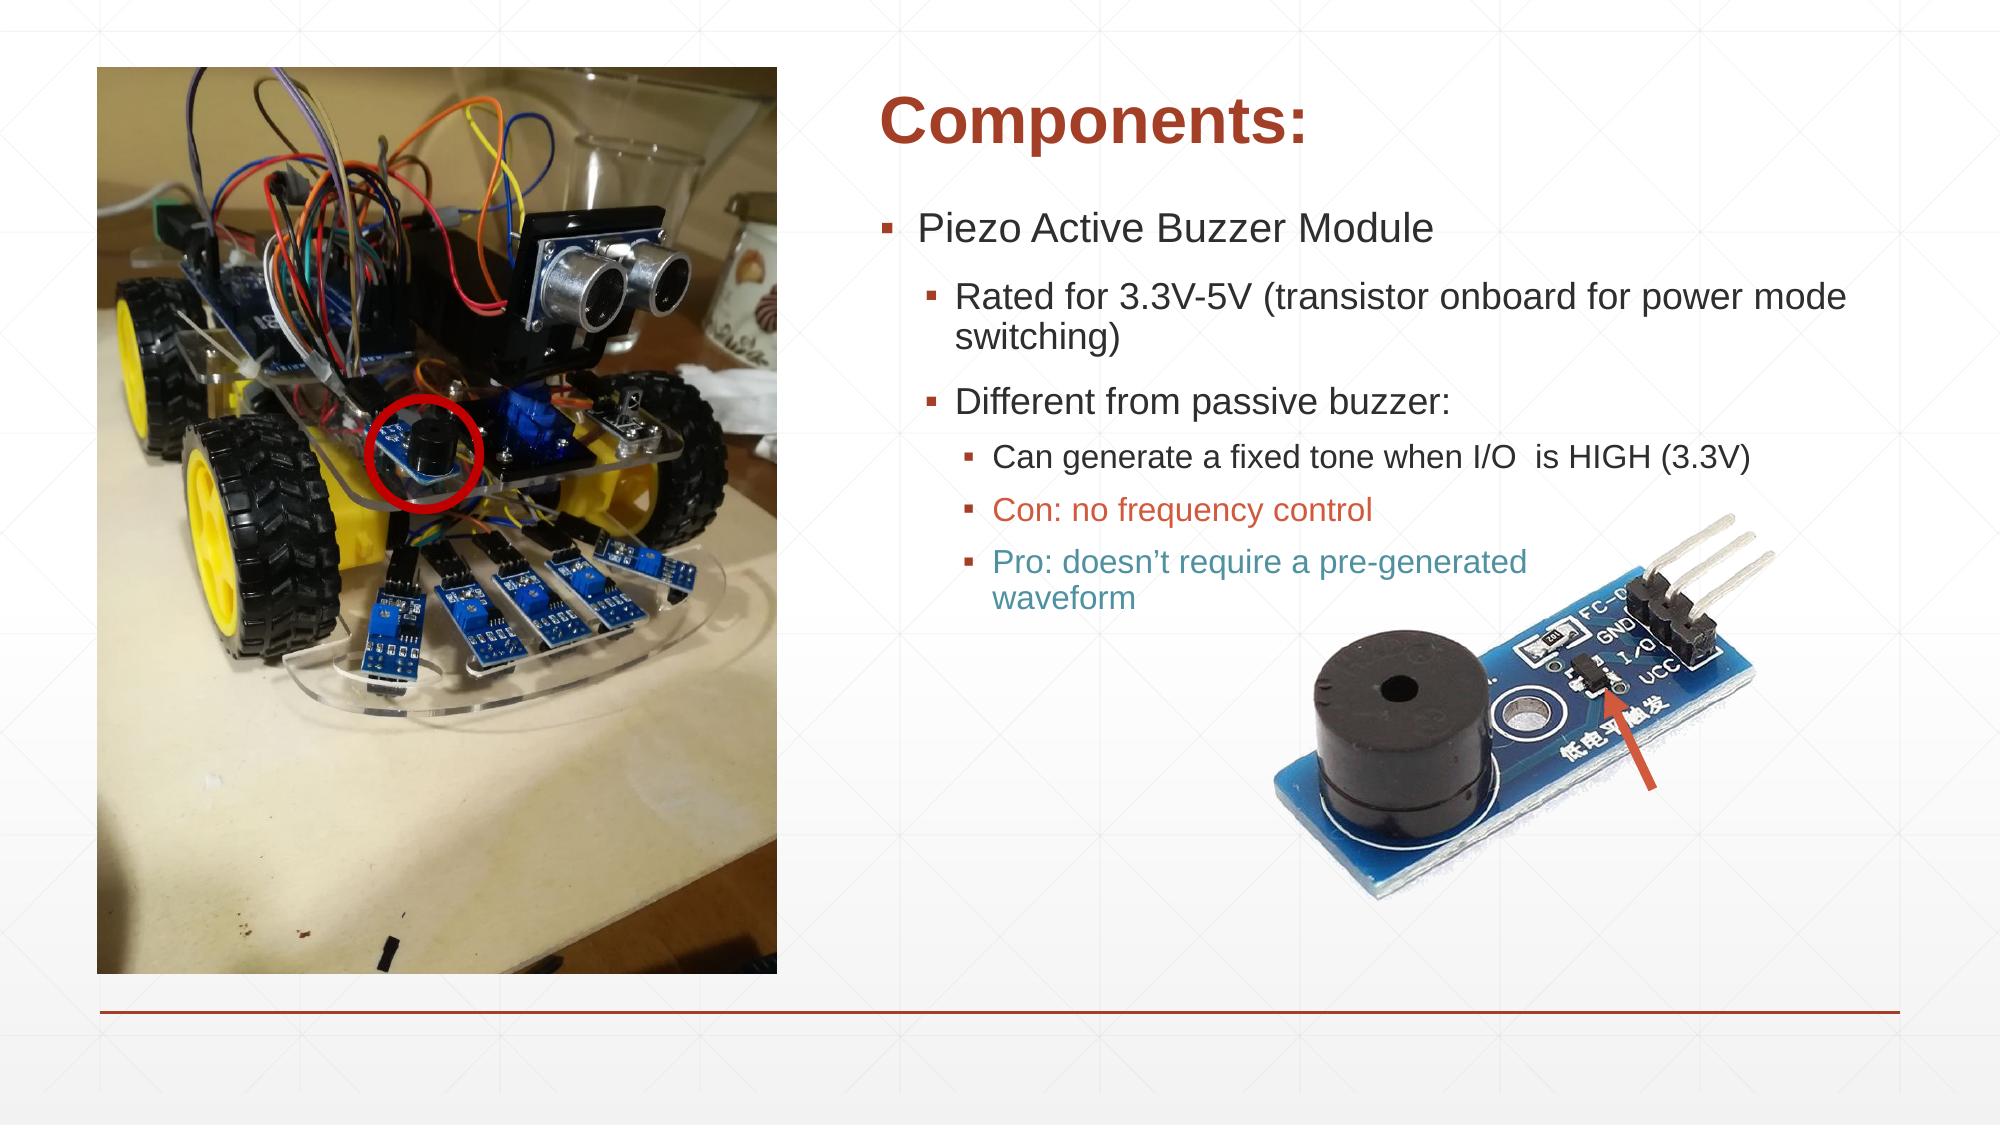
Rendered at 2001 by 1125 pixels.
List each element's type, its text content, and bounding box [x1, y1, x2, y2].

picture [97, 67, 777, 974]
title Components: [865, 48, 1789, 166]
text_box Piezo Active Buzzer Module Rated for 3.3V-5V (transistor onboard for power mode switching) Different from passive buzzer: Can generate a fixed tone when I/O is HIGH (3.3V) Con: no frequency control Pro: doesn’t require a pre-generated waveform [864, 199, 1915, 740]
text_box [1604, 687, 1653, 790]
picture [1239, 398, 1818, 977]
